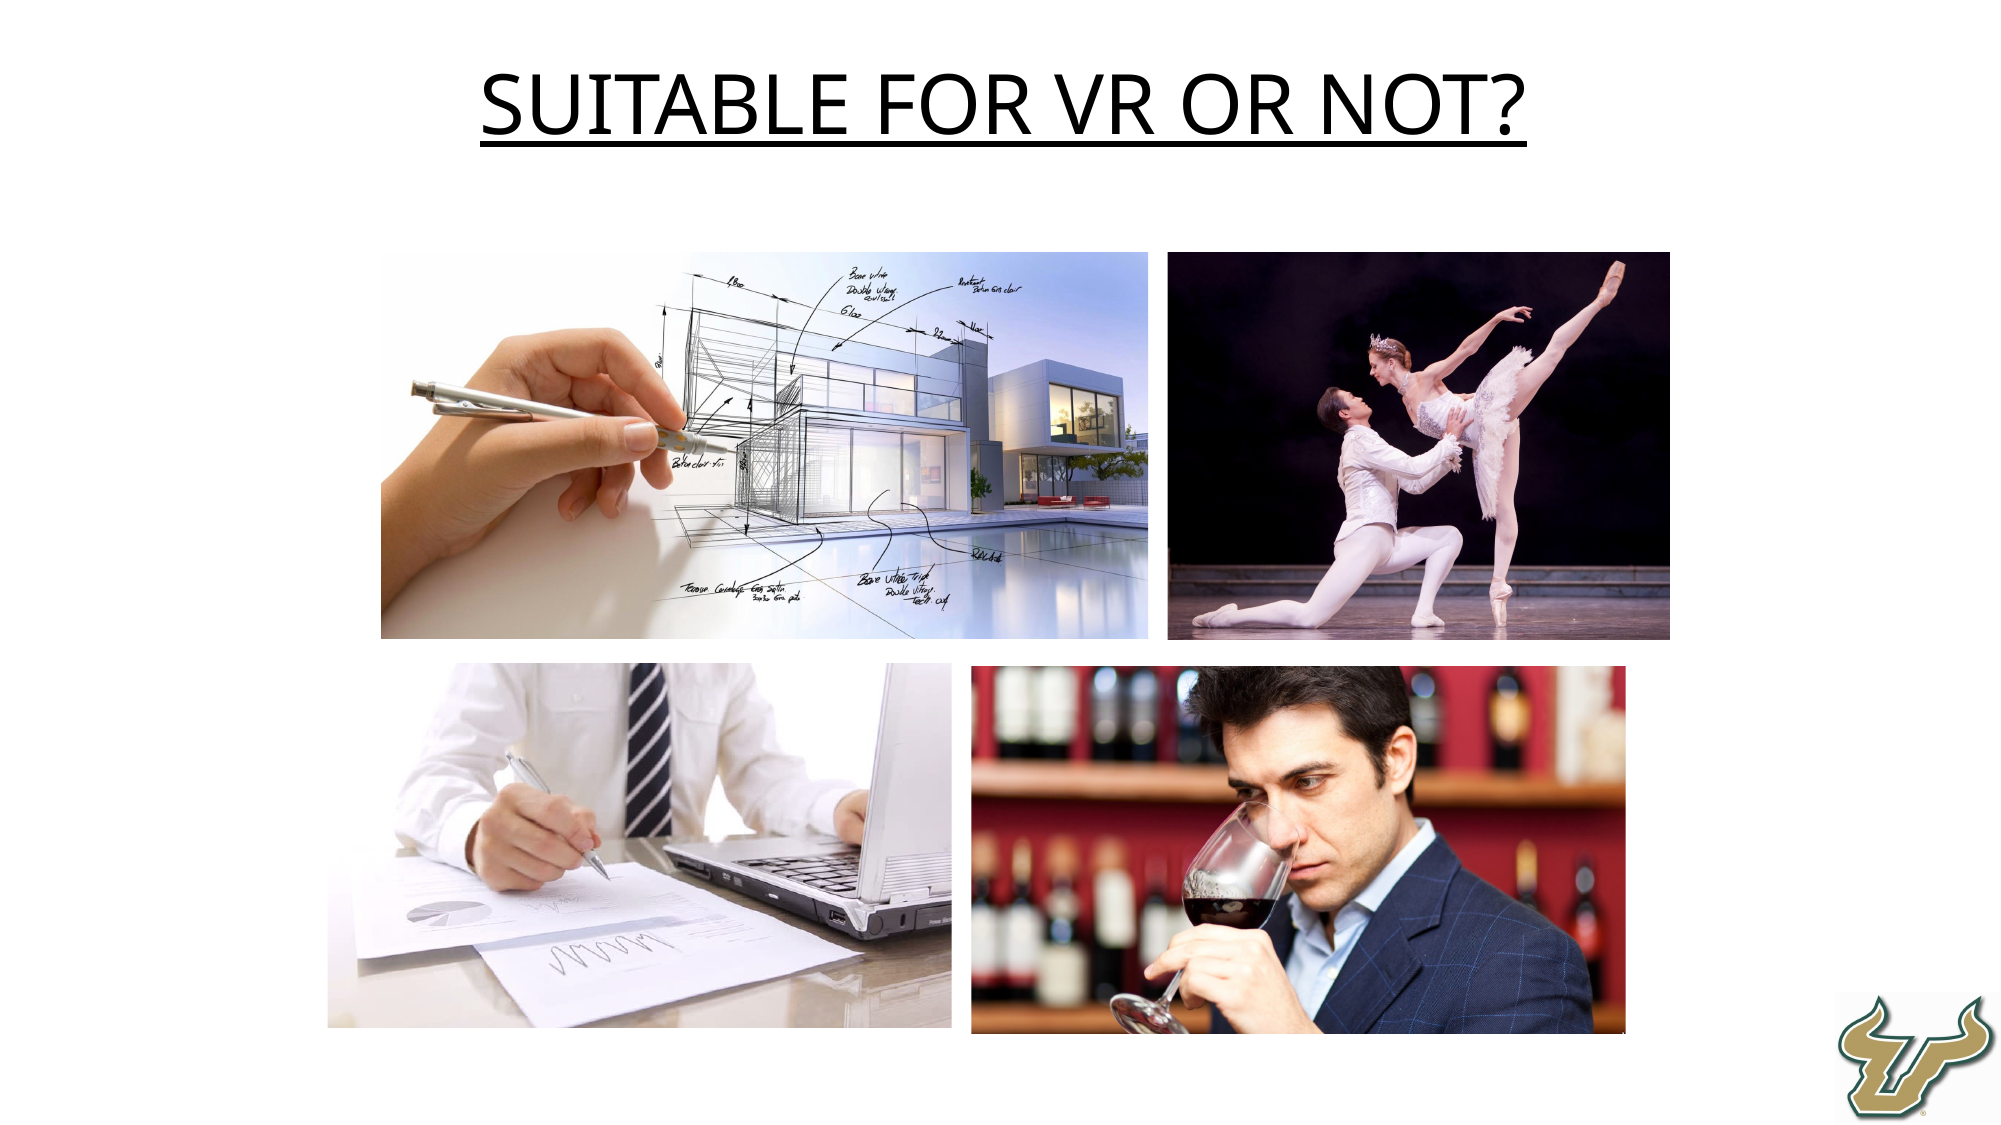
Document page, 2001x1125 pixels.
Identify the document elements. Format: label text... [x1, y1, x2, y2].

text_box [381, 252, 1149, 639]
text_box [1167, 252, 1670, 641]
text_box [327, 663, 952, 1028]
picture [1835, 992, 2000, 1124]
list Suitable for VR or not? [261, 43, 1739, 172]
text_box [971, 666, 1626, 1034]
